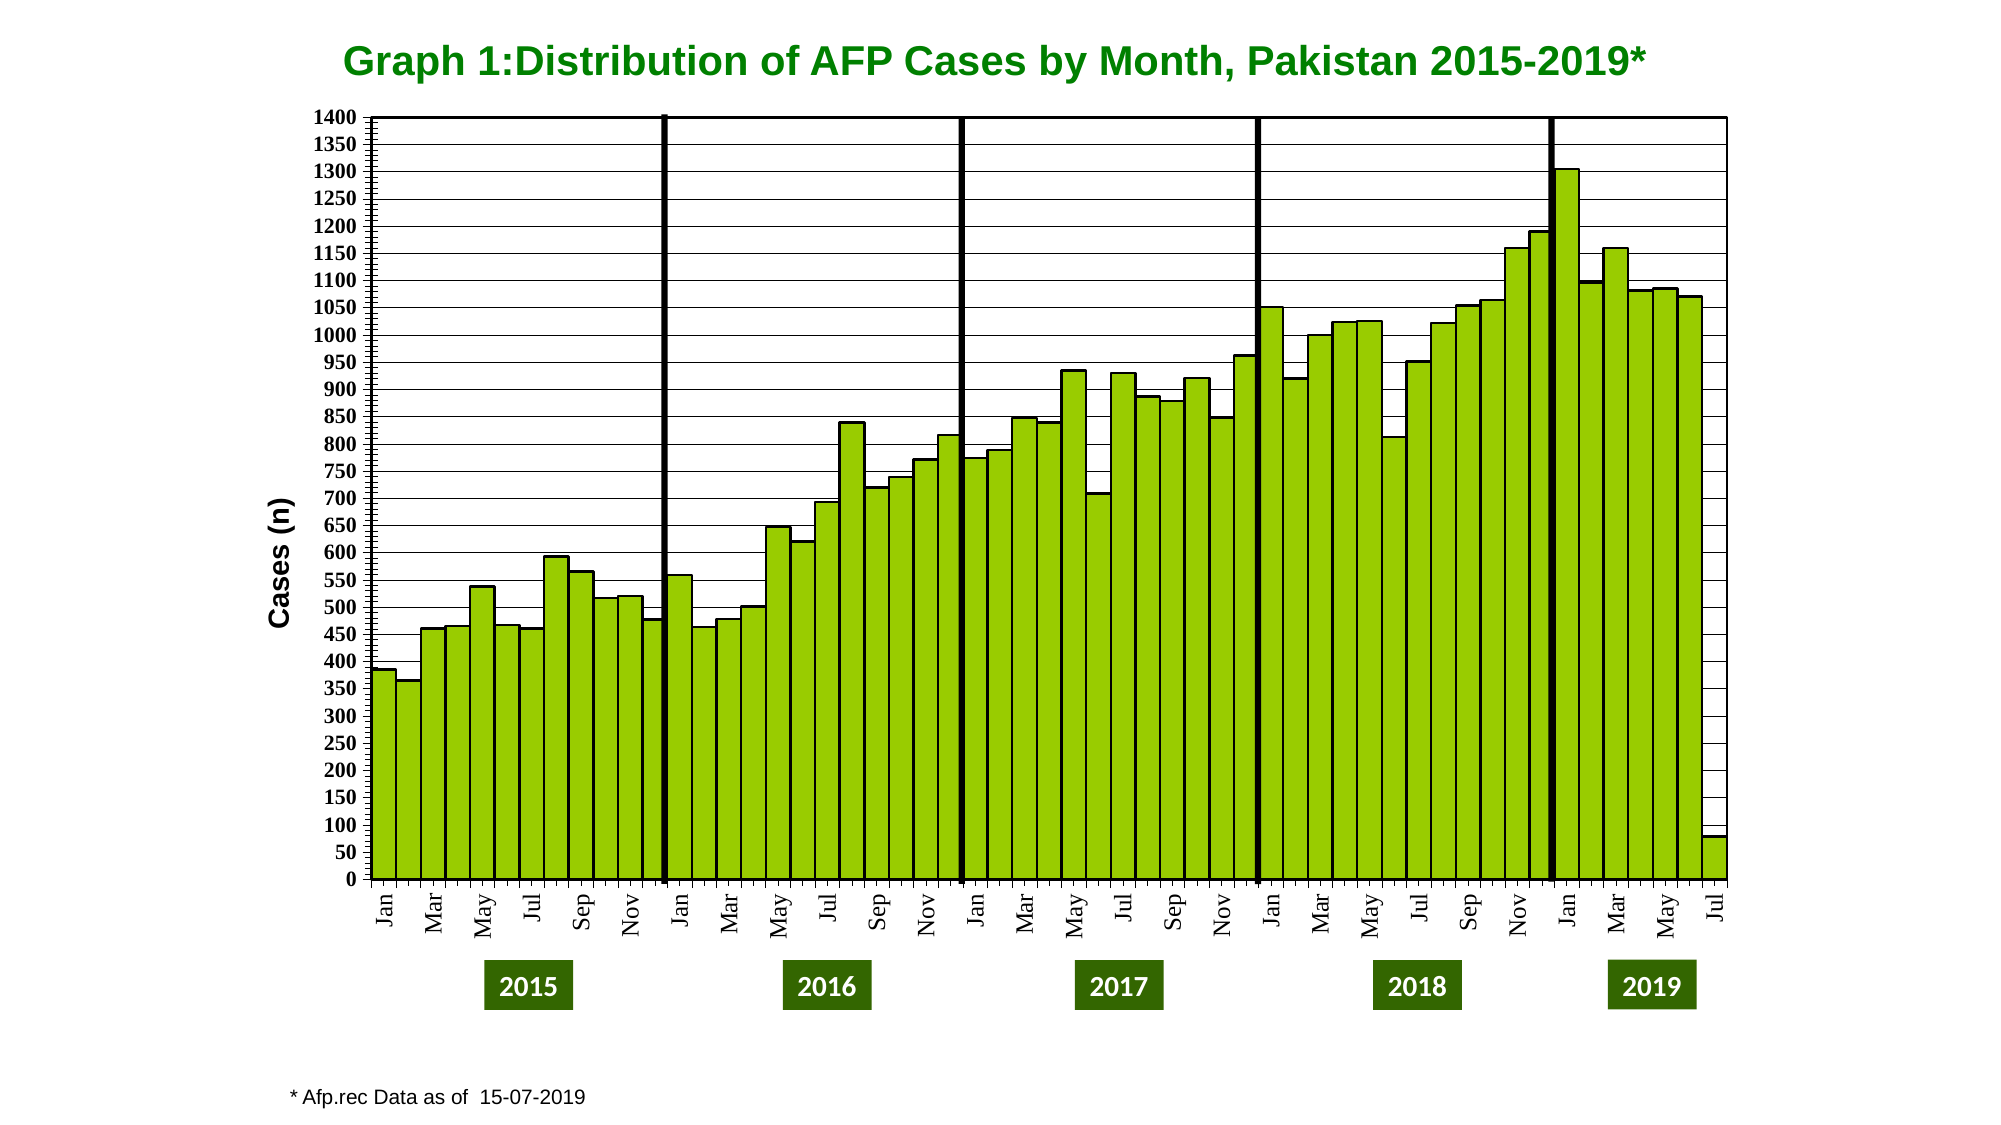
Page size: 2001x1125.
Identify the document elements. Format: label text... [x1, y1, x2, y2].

text_box 2019 [1607, 972, 1697, 1010]
text_box 2016 [782, 972, 872, 1010]
text_box 2015 [484, 972, 574, 1010]
text_box 2018 [1373, 972, 1462, 1010]
text_box * Afp.rec Data as of 15-07-2019 [275, 1075, 601, 1116]
text_box 2017 [1074, 972, 1164, 1010]
text_box Graph 1:Distribution of AFP Cases by Month, Pakistan 2015-2019* [303, 39, 1687, 71]
chart [298, 71, 1729, 972]
text_box Cases (n) [248, 421, 298, 747]
